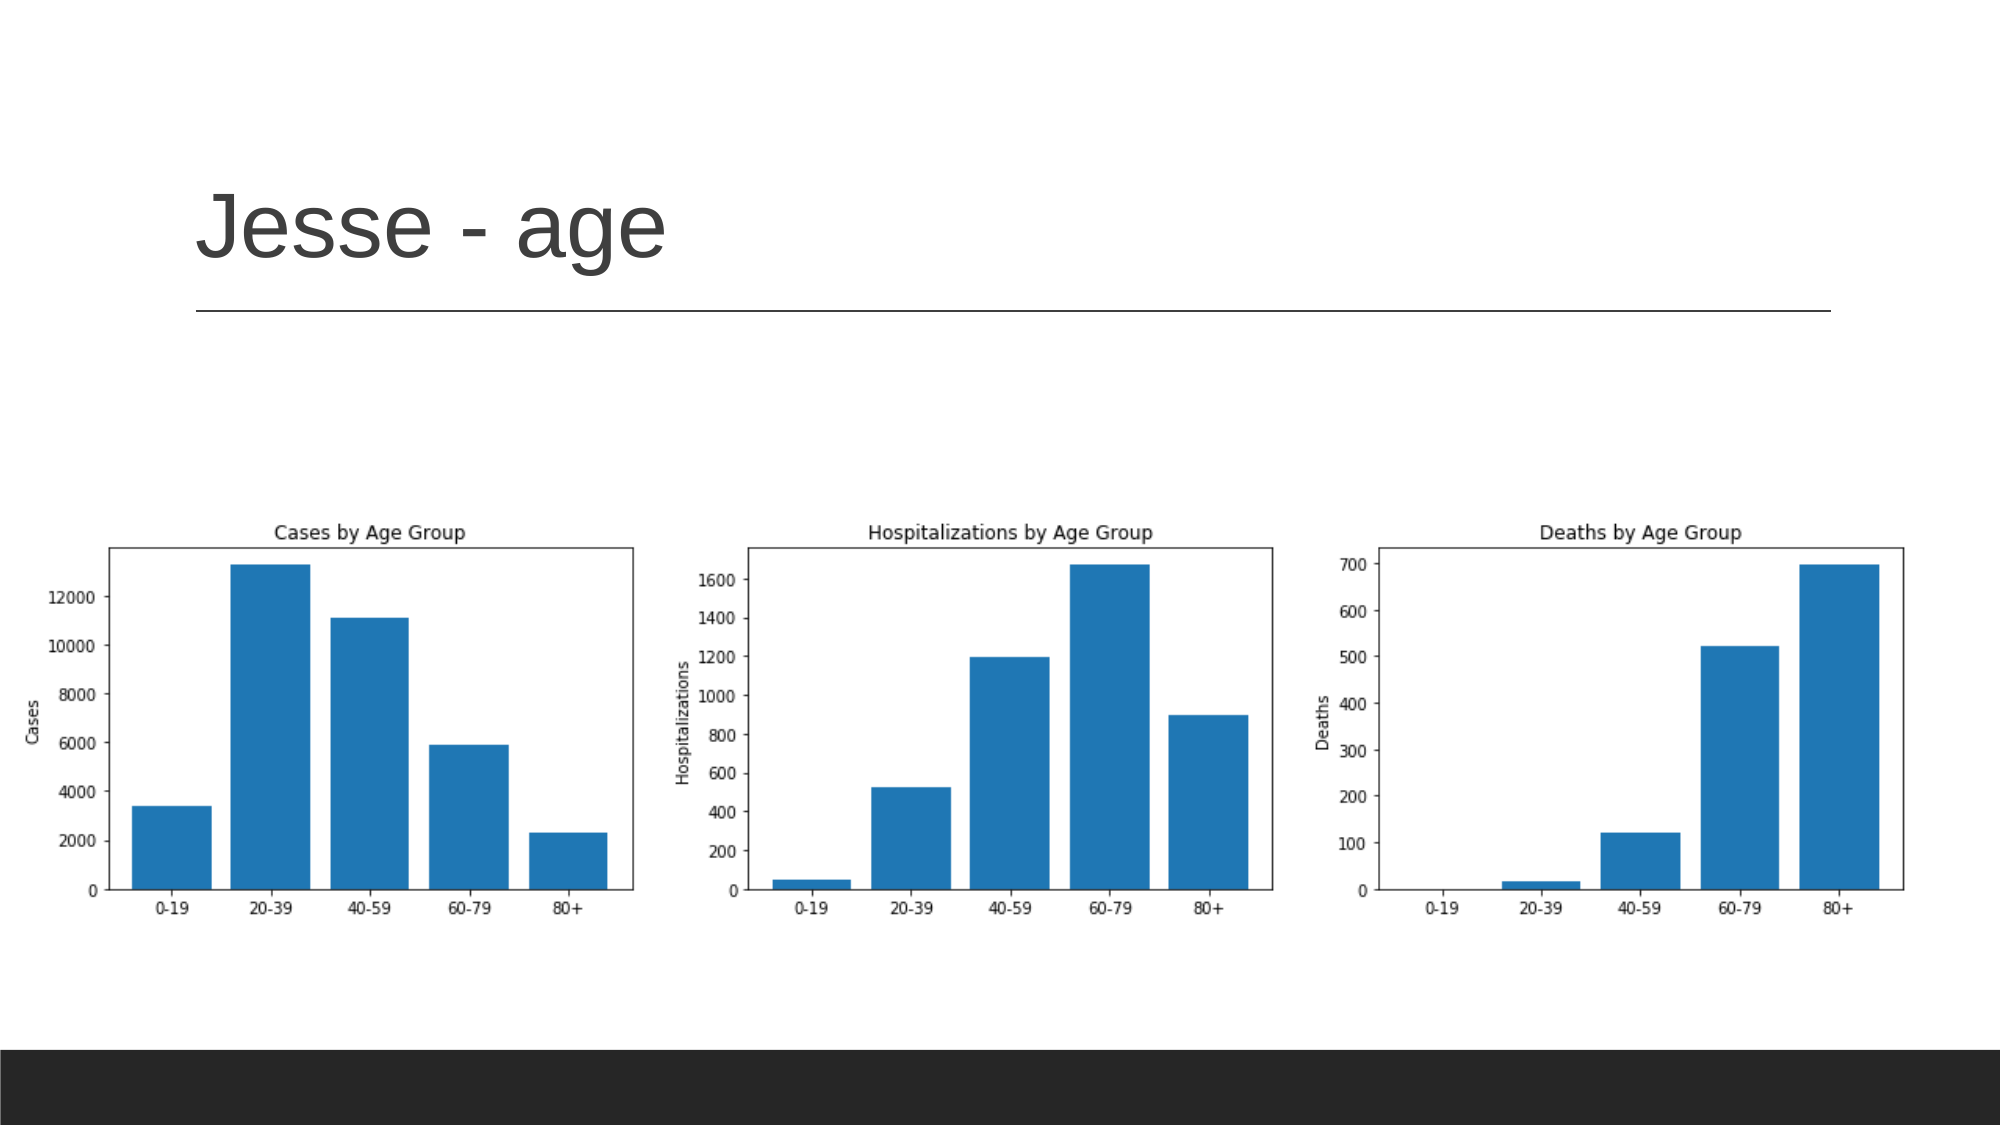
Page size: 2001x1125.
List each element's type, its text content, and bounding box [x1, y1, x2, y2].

picture [664, 513, 1283, 927]
picture [14, 513, 642, 927]
picture [1305, 513, 1914, 927]
title Jesse - age [180, 47, 1830, 285]
